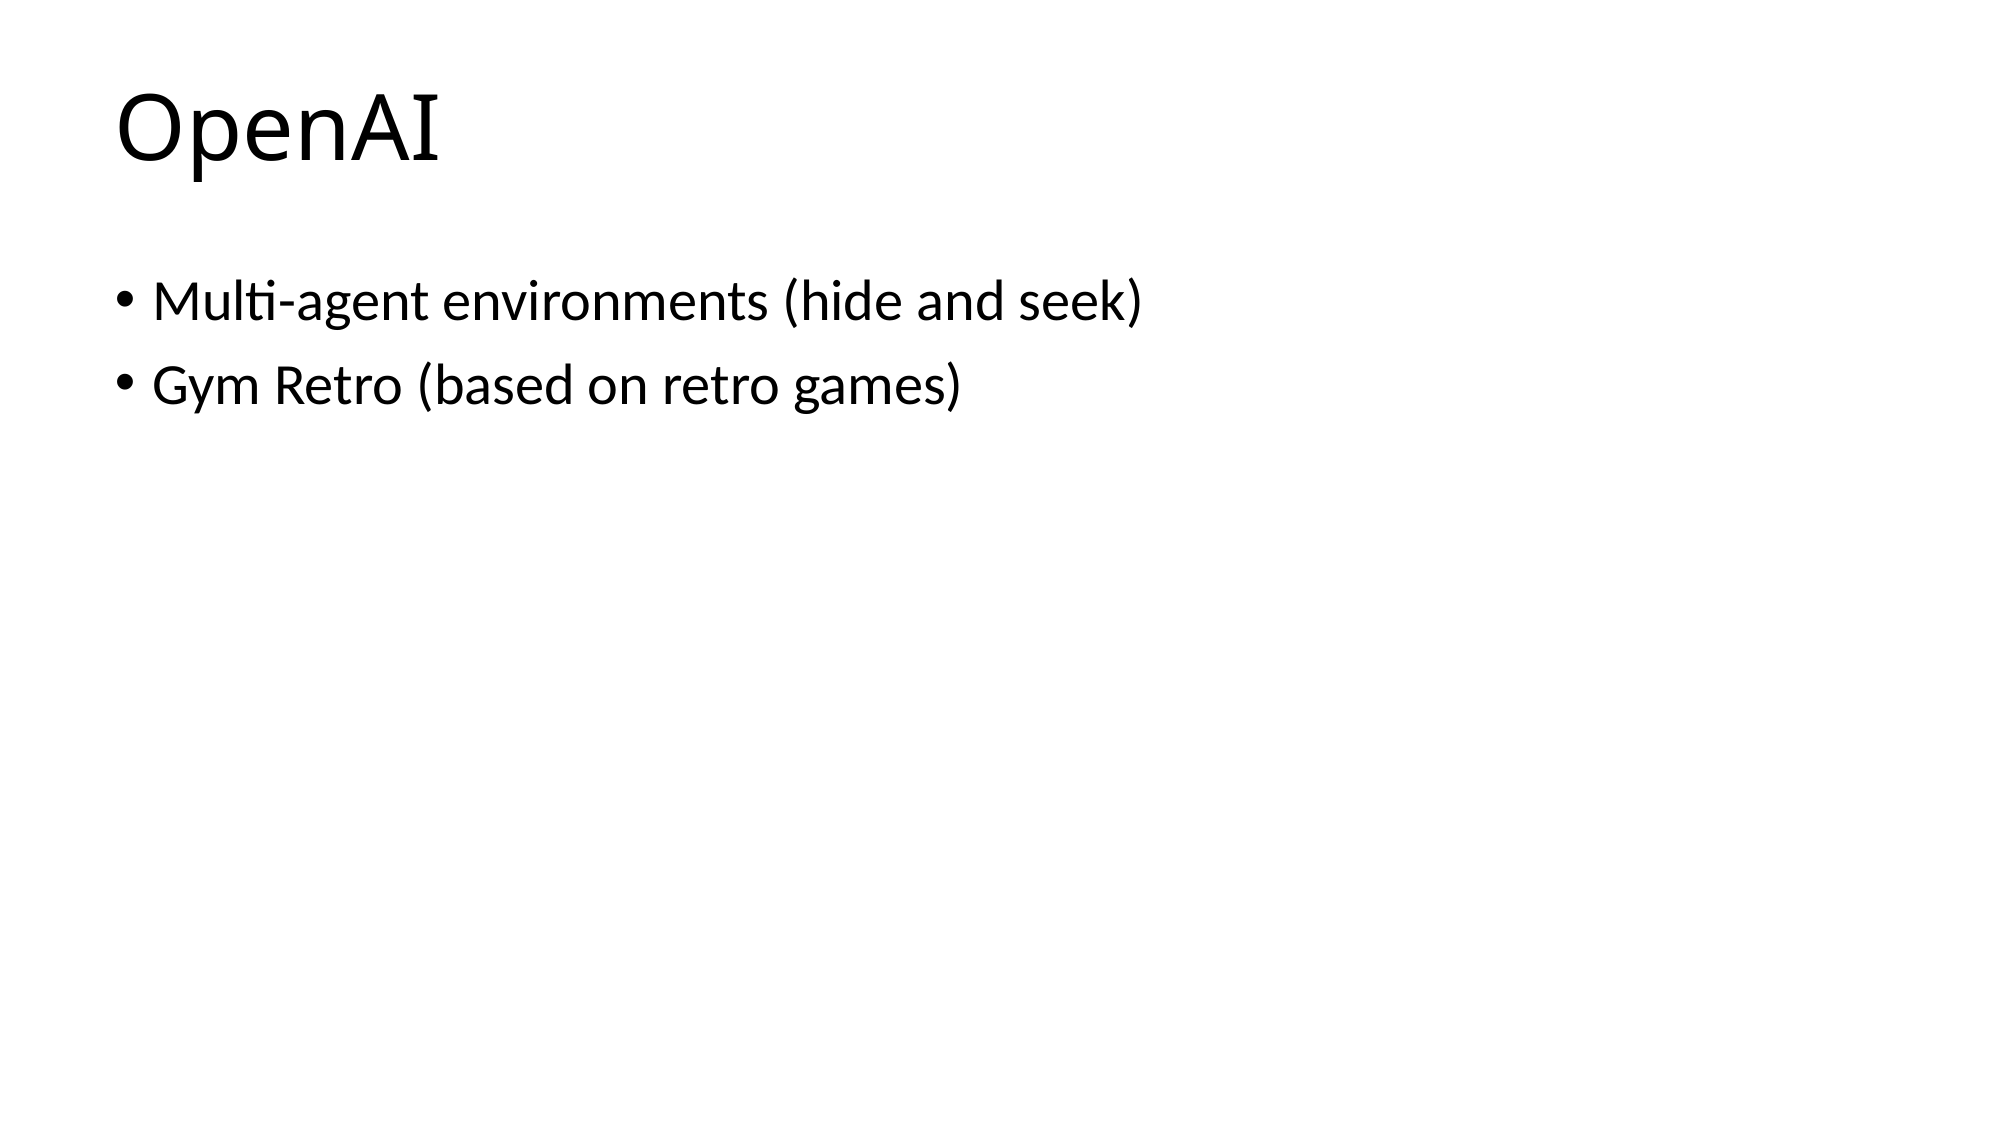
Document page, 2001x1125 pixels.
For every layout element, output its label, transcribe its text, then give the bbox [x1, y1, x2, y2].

title OpenAI [99, 37, 1900, 225]
list Multi-agent environments (hide and seek) Gym Retro (based on retro games) [99, 262, 1900, 1005]
